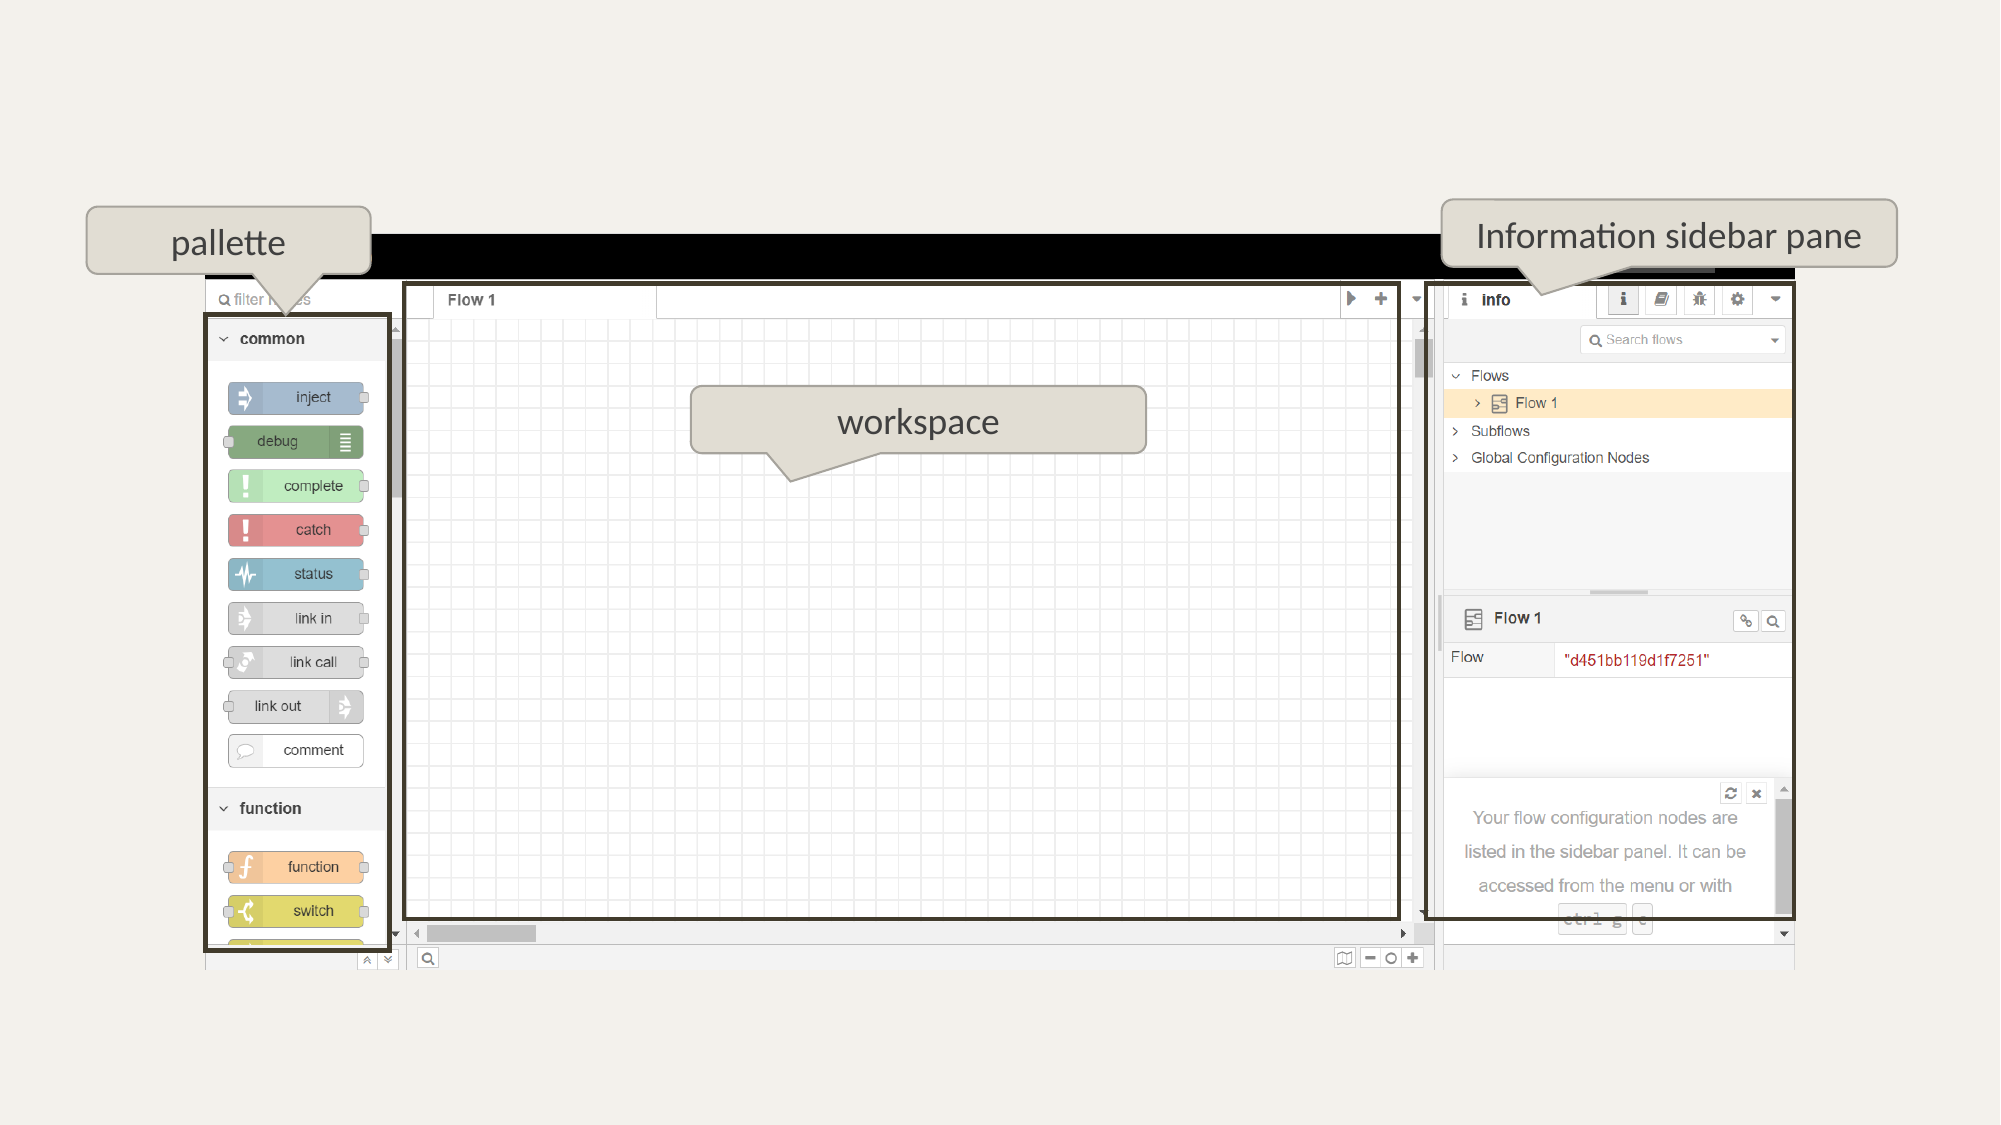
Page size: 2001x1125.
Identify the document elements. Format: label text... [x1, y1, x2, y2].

text_box [0, 0, 2000, 1125]
picture [205, 233, 1795, 970]
text_box Information sidebar pane [1440, 198, 1899, 268]
text_box pallette [85, 205, 372, 275]
